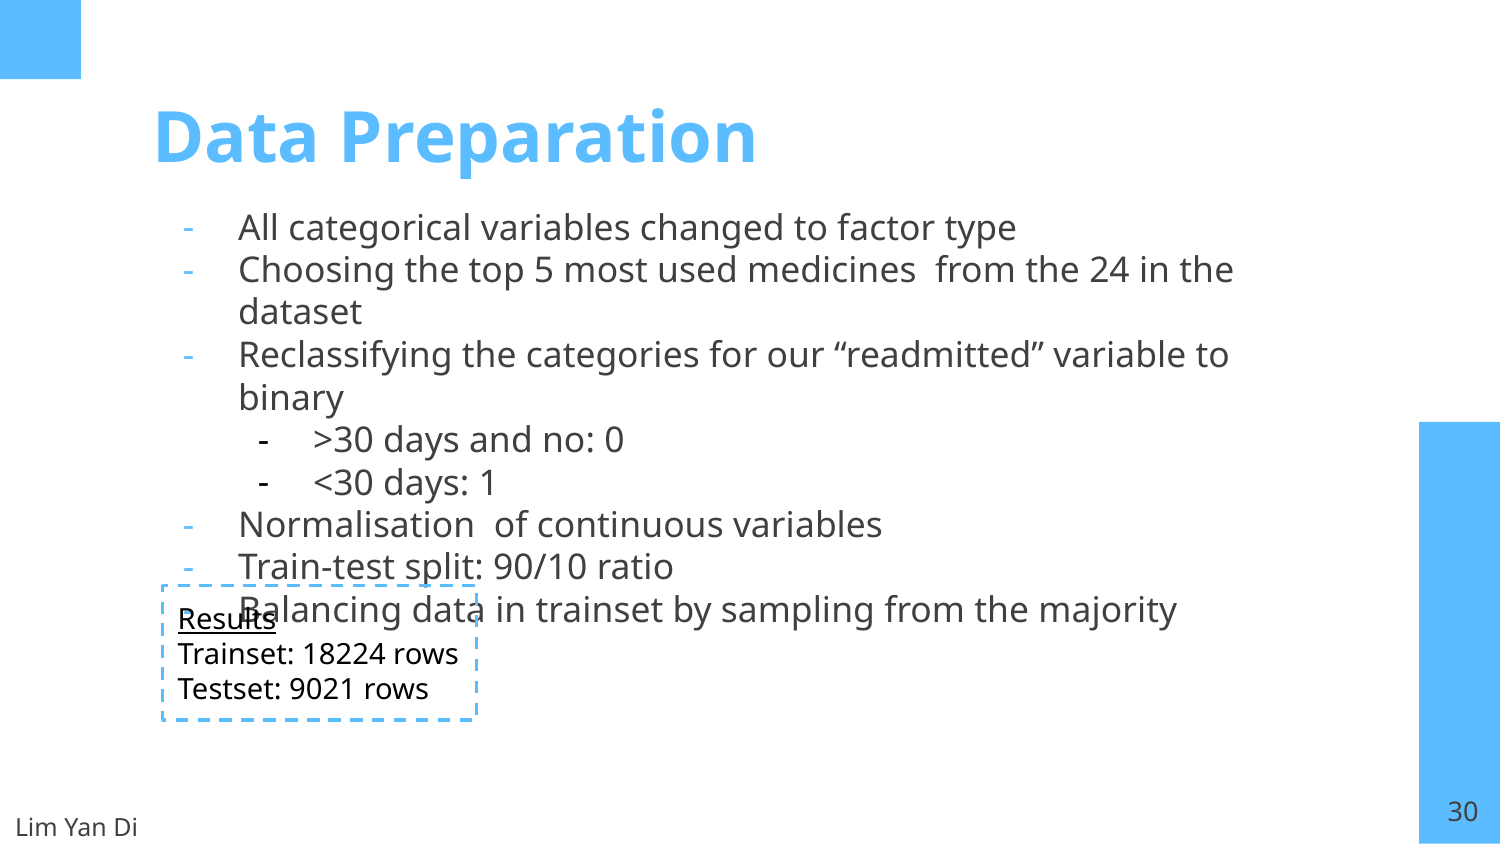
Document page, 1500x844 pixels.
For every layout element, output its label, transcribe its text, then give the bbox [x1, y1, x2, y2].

text_box Results Trainset: 18224 rows Testset: 9021 rows [162, 585, 477, 721]
subtitle Lim Yan Di [0, 805, 419, 844]
title Data Preparation [137, 76, 1362, 189]
slide_number 30 [1403, 779, 1494, 844]
list All categorical variables changed to factor type Choosing the top 5 most used medicines from the 24 in the dataset Reclassifying the categories for our “readmitted” variable to binary >30 days and no: 0 <30 days: 1 Normalisation of continuous variables Train-test split: 90/10 ratio Balancing data in trainset by sampling from the majority [148, 189, 1352, 560]
